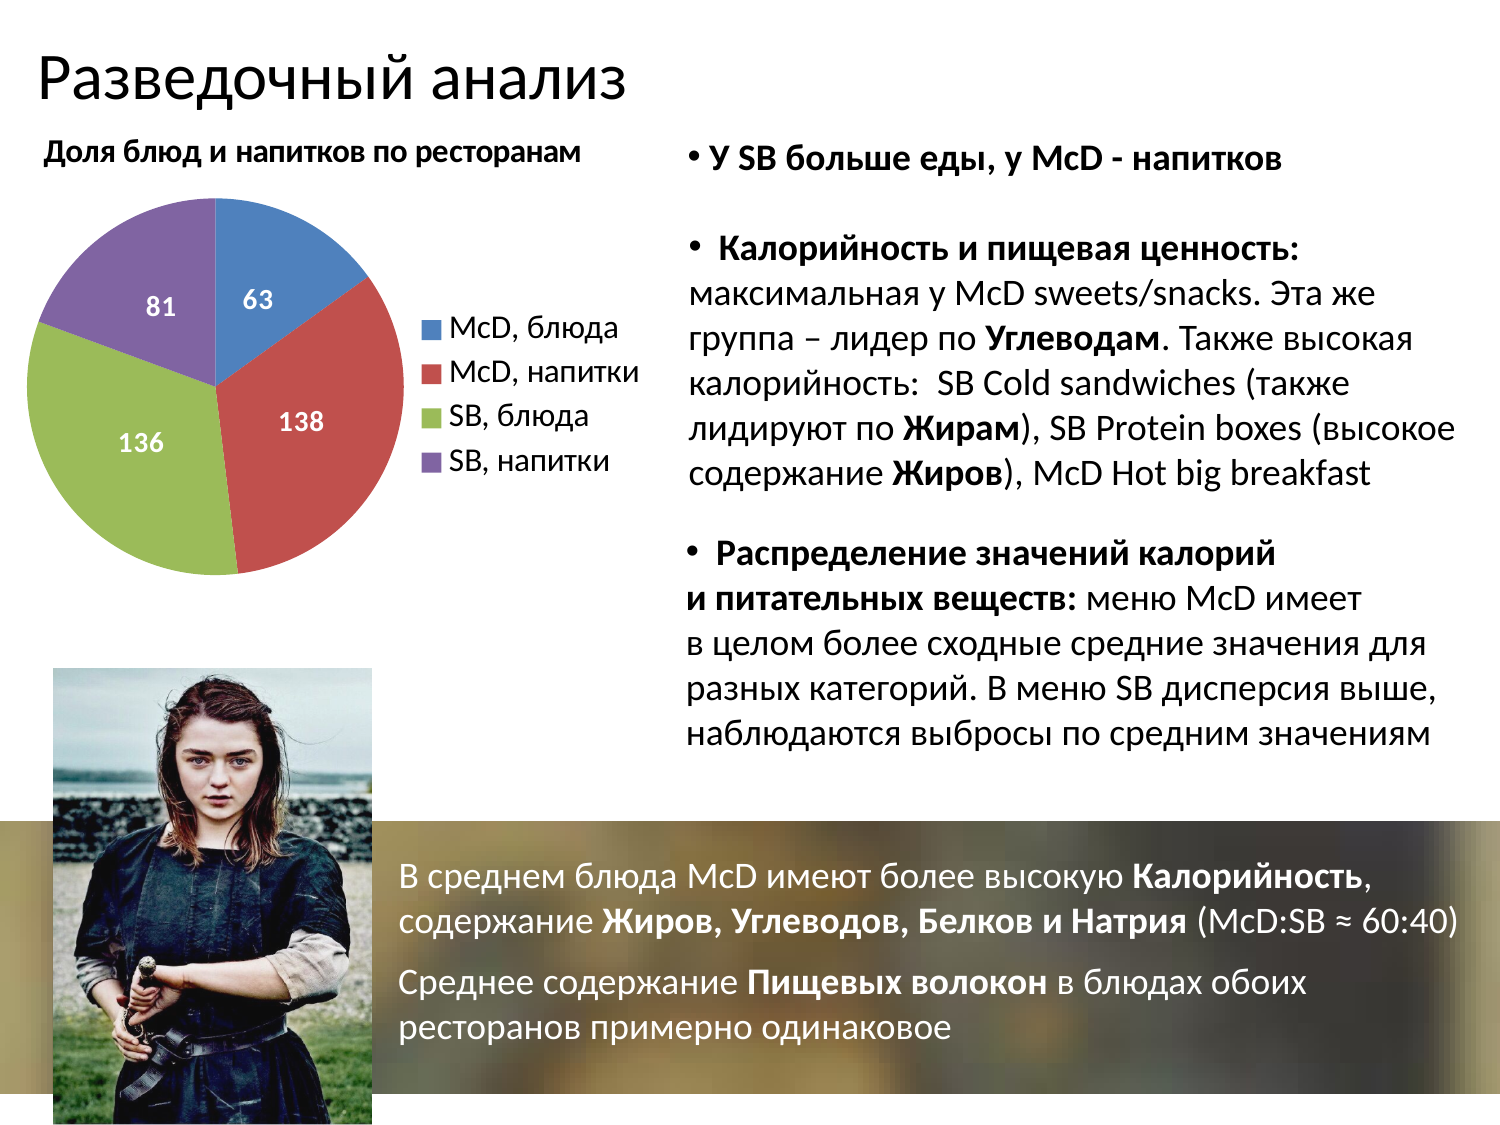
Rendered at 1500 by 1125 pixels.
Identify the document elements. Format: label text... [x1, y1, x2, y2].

chart [2, 103, 861, 695]
text_box У SB больше еды, у McD - напитков [866, 125, 1494, 186]
text_box Распределение значений калорий и питательных веществ: меню McD имеет в целом более сходные средние значения для разных категорий. В меню SB дисперсия выше, наблюдаются выбросы по средним значениям [671, 520, 1471, 761]
text_box Калорийность и пищевая ценность: максимальная у McD sweets/snacks. Эта же группа – лидер по Углеводам. Также высокая калорийность: SB Cold sandwiches (также лидируют по Жирам), SB Protein boxes (высокое содержание Жиров), McD Hot big breakfast [866, 215, 1500, 501]
picture [0, 695, 1500, 1125]
text_box Разведочный анализ [22, 25, 644, 102]
